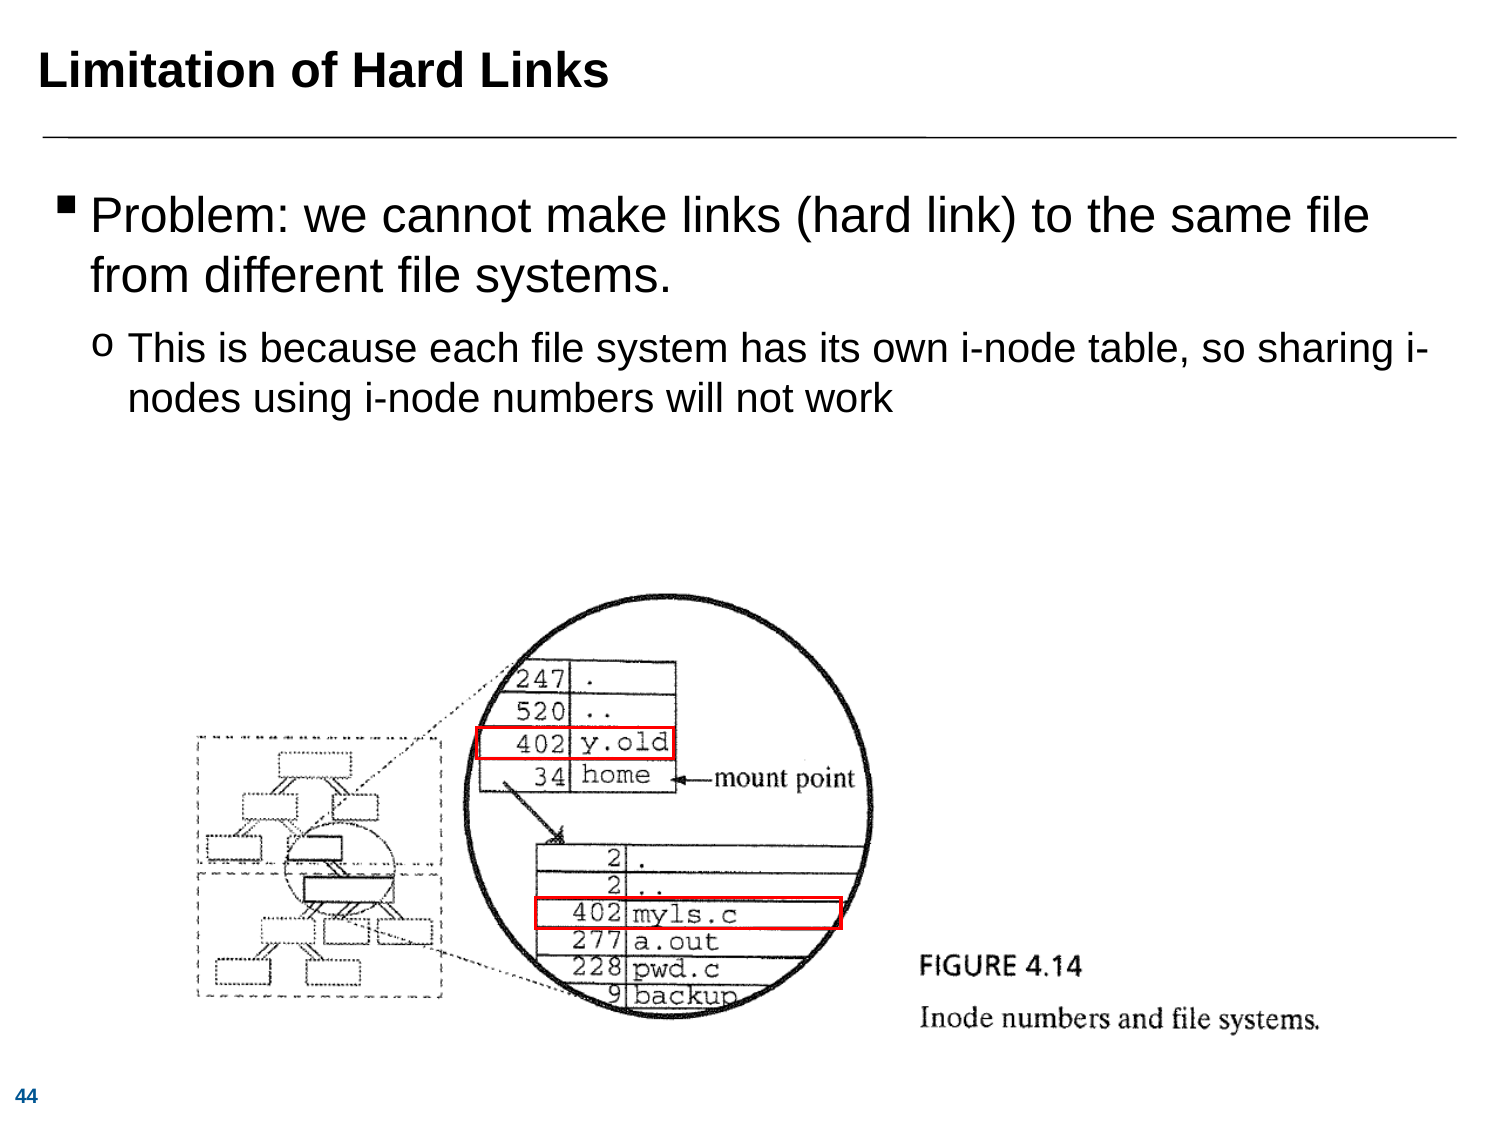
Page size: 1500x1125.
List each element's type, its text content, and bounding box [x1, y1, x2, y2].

picture [179, 589, 1324, 1038]
list Problem: we cannot make links (hard link) to the same file from different file systems. This is because each file system has its own i-node table, so sharing i-nodes using i-node numbers will not work [37, 174, 1450, 1050]
slide_number 44 [0, 1074, 83, 1120]
title Limitation of Hard Links [37, 37, 1475, 113]
